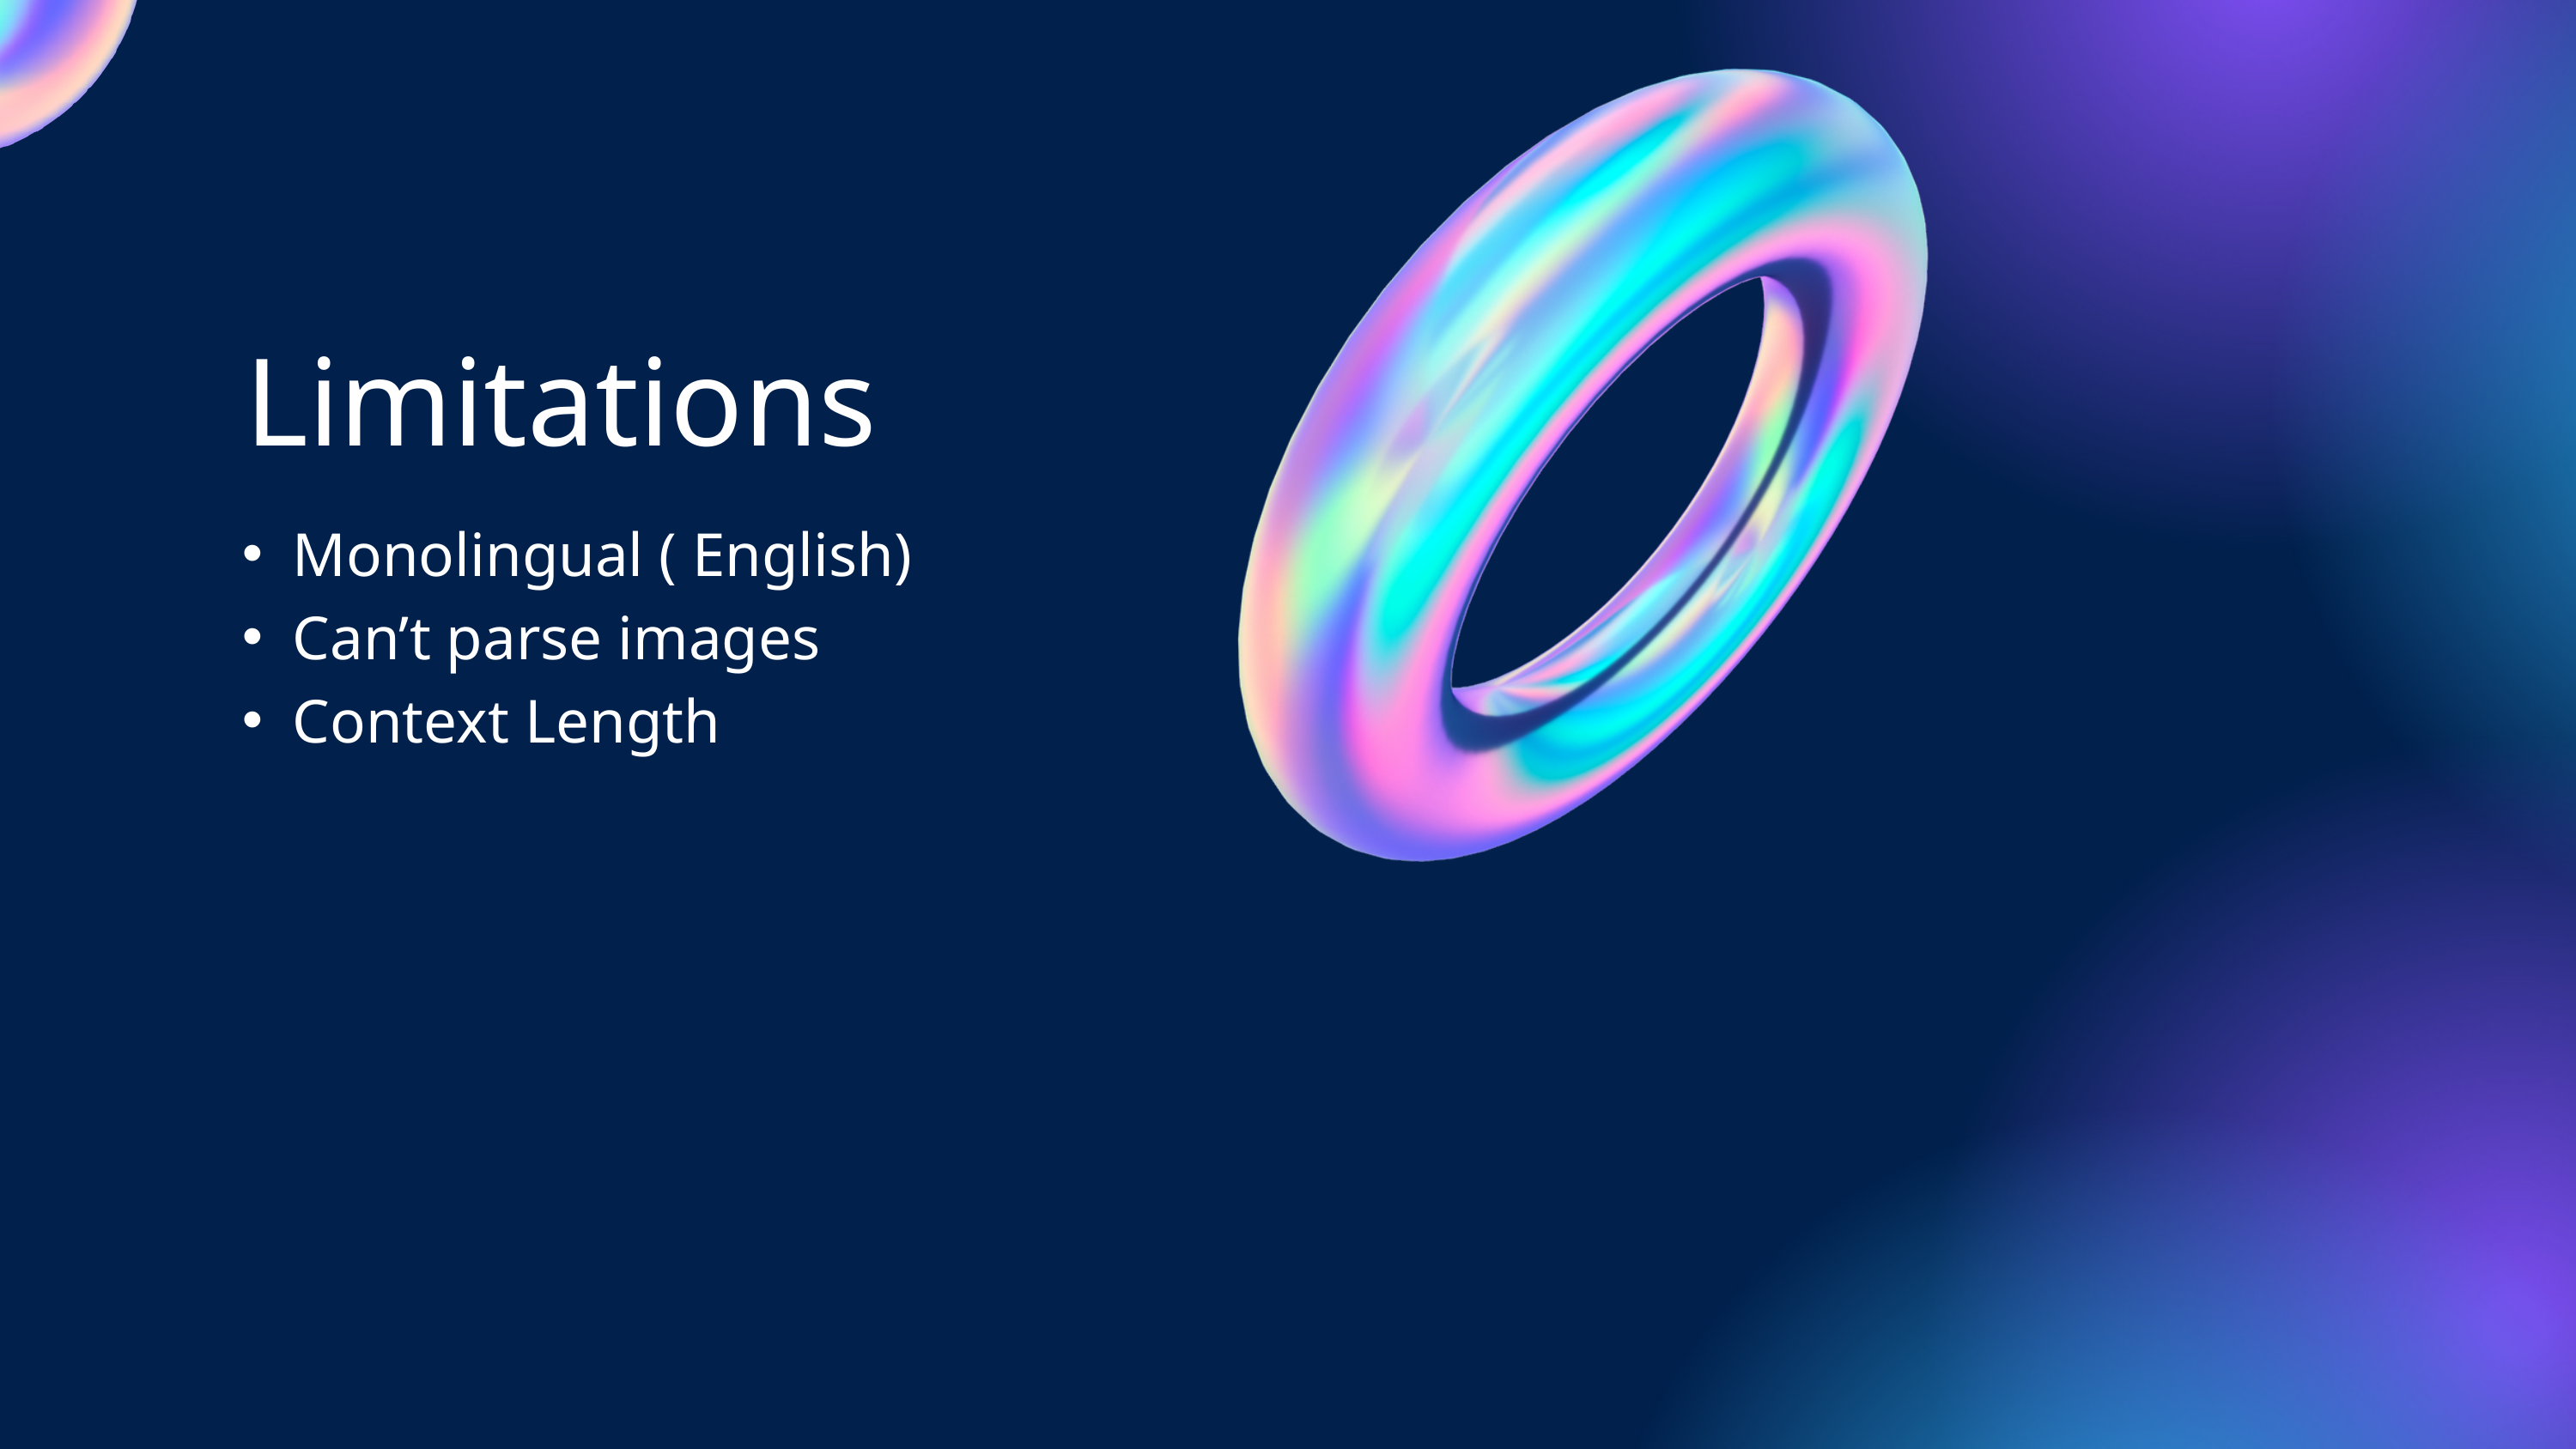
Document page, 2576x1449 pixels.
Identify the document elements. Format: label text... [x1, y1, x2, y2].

text_box [1237, 68, 1929, 863]
text_box [1616, 0, 2214, 611]
text_box [1866, 676, 2576, 1052]
text_box [1534, 1052, 2576, 1449]
text_box [2214, 0, 2576, 676]
text_box Monolingual ( English) Can’t parse images Context Length [191, 505, 1867, 755]
text_box Limitations [245, 300, 1813, 470]
text_box [0, 0, 145, 161]
